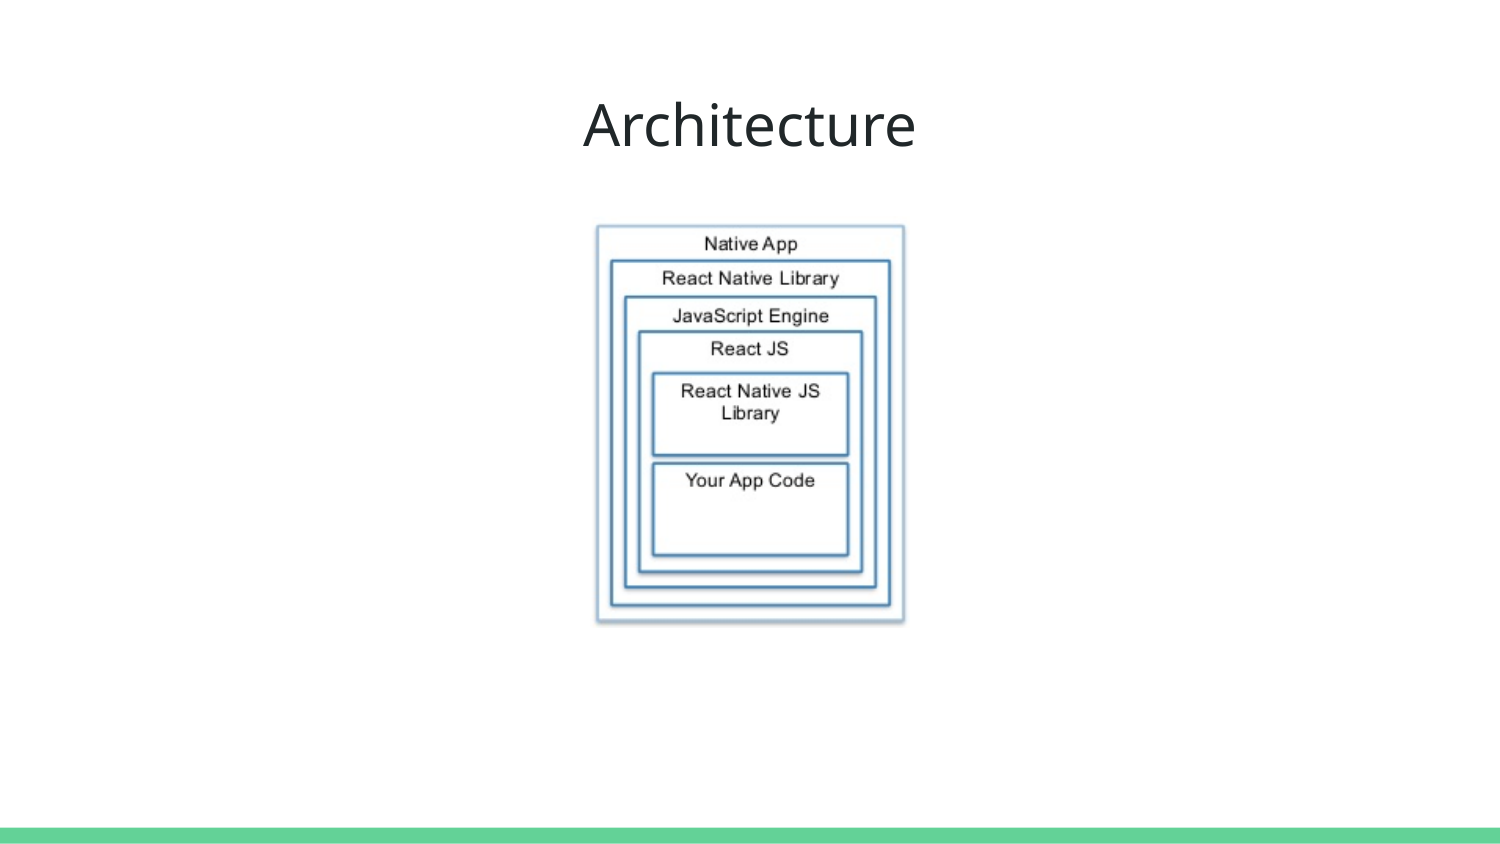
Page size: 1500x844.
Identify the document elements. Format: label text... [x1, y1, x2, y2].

picture [590, 216, 910, 628]
title Architecture [51, 72, 1449, 167]
